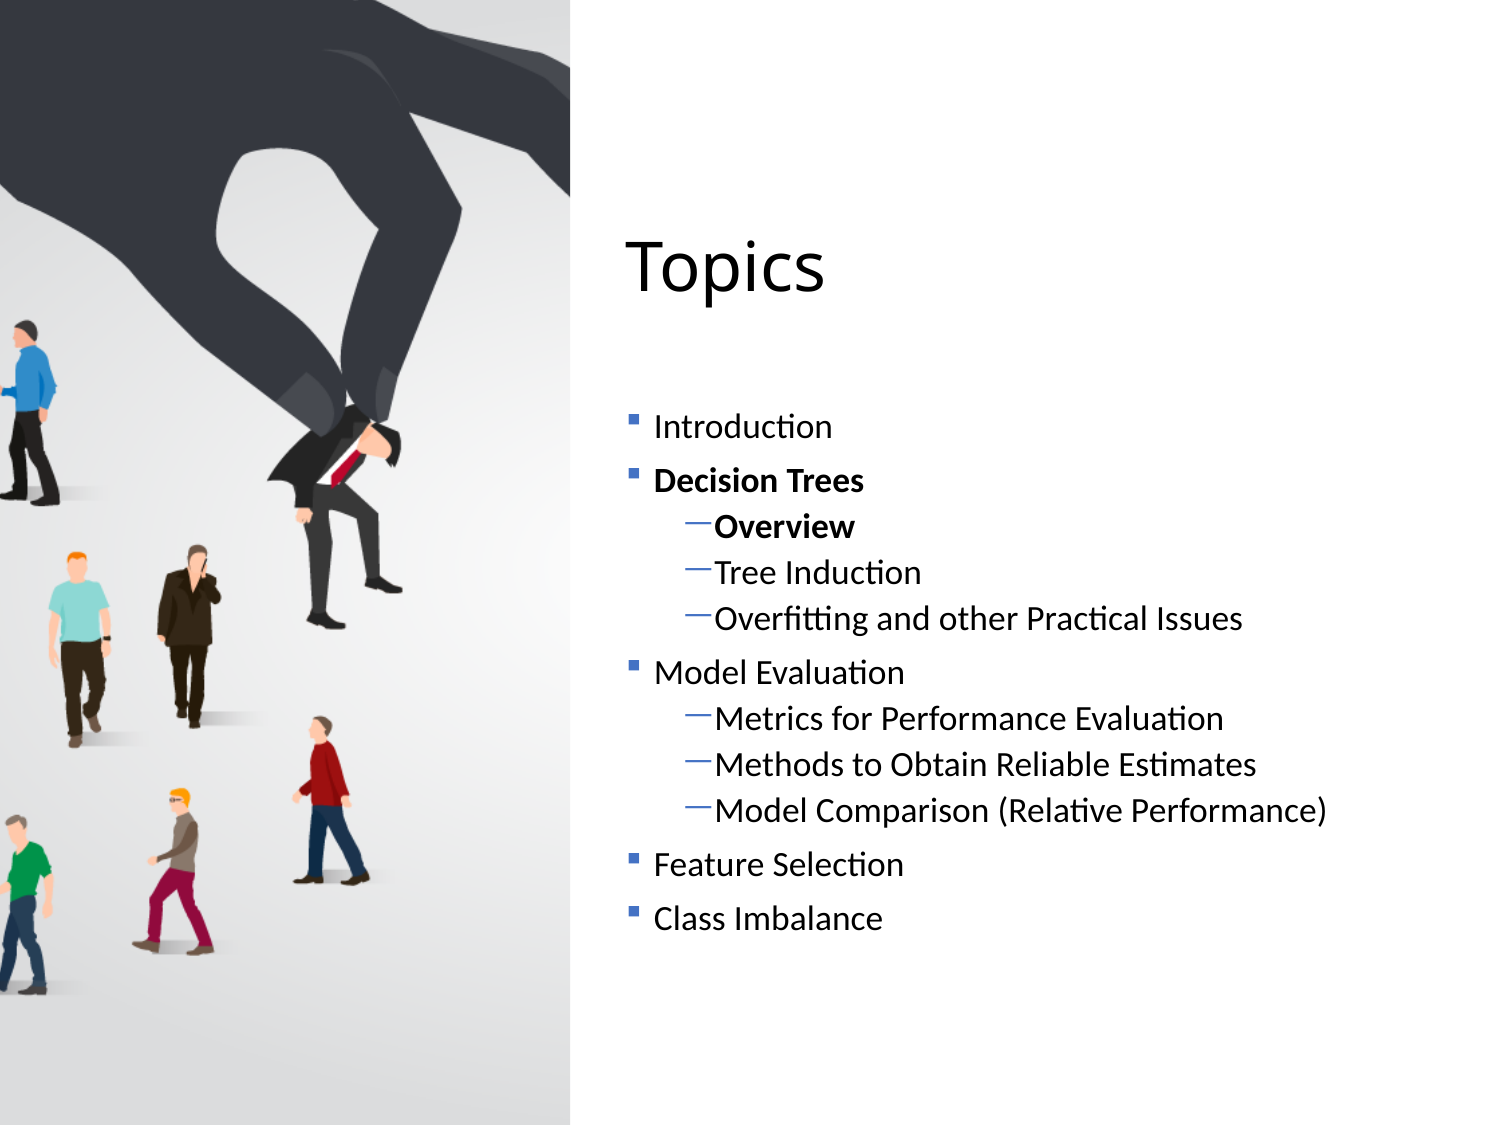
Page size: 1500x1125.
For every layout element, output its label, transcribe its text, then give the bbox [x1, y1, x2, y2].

picture [0, 0, 571, 1125]
list Introduction Decision Trees Overview Tree Induction Overfitting and other Practical Issues Model Evaluation Metrics for Performance Evaluation Methods to Obtain Reliable Estimates Model Comparison (Relative Performance) Feature Selection Class Imbalance [610, 399, 1422, 1021]
title Topics [610, 103, 1422, 315]
